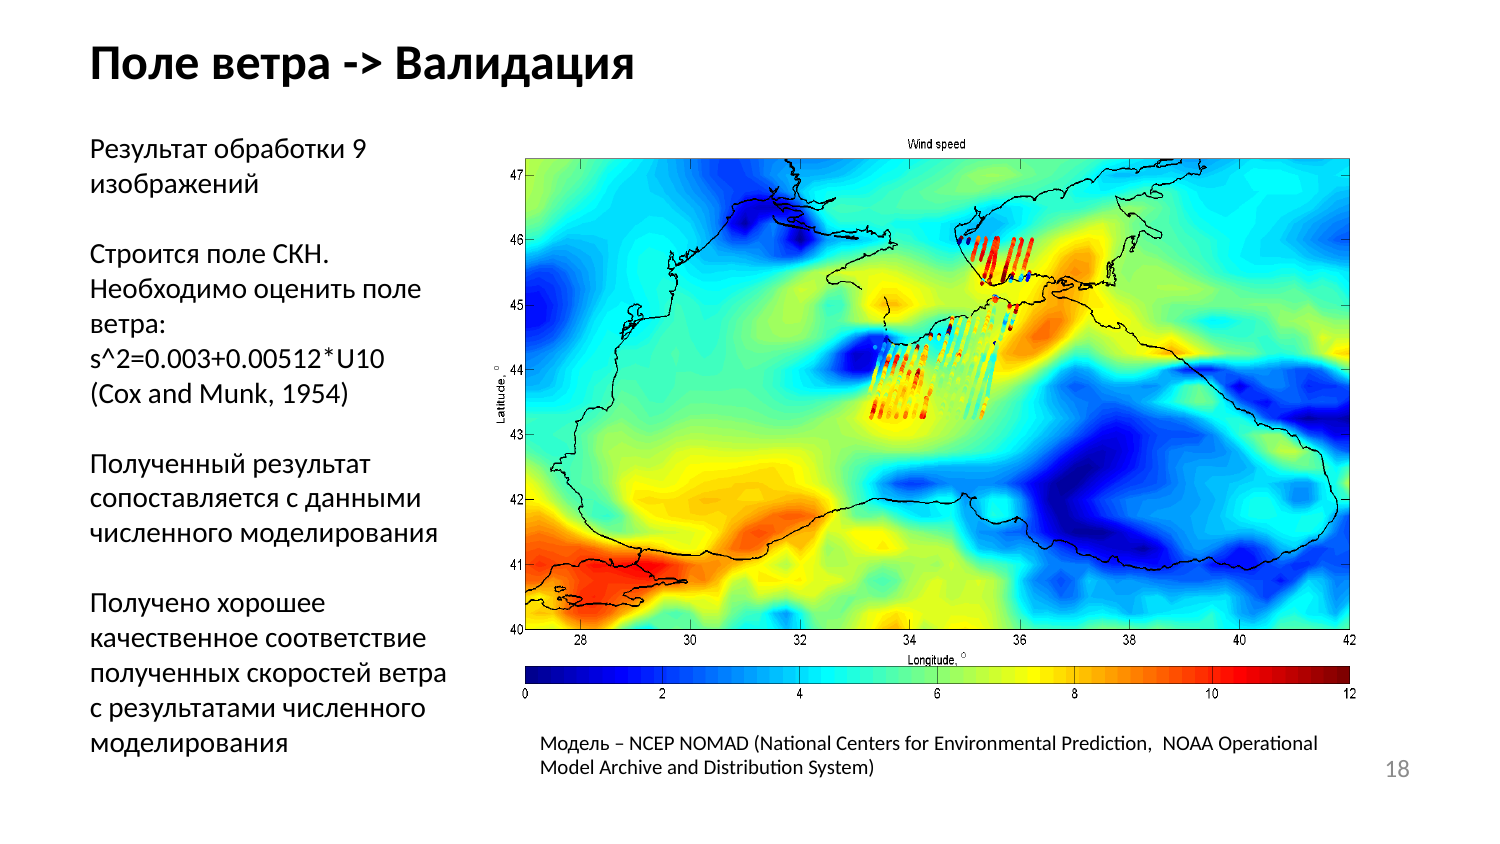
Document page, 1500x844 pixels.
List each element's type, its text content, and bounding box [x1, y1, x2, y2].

text_box Модель – NCEP NOMAD (National Centers for Environmental Prediction, NOAA Operational Model Archive and Distribution System) [524, 755, 1074, 787]
text_box Результат обработки 9 изображений Строится поле СКН. Необходимо оценить поле ветра: s^2=0.003+0.00512*U10 (Cox and Munk, 1954) Полученный результат сопоставляется с данными численного моделирования Получено хорошее качественное соответствие полученных скоростей ветра с результатами численного моделирования [74, 121, 463, 766]
picture [387, 109, 1451, 747]
slide_number 18 [1074, 755, 1425, 790]
text_box Поле ветра -> Валидация [75, 21, 863, 97]
